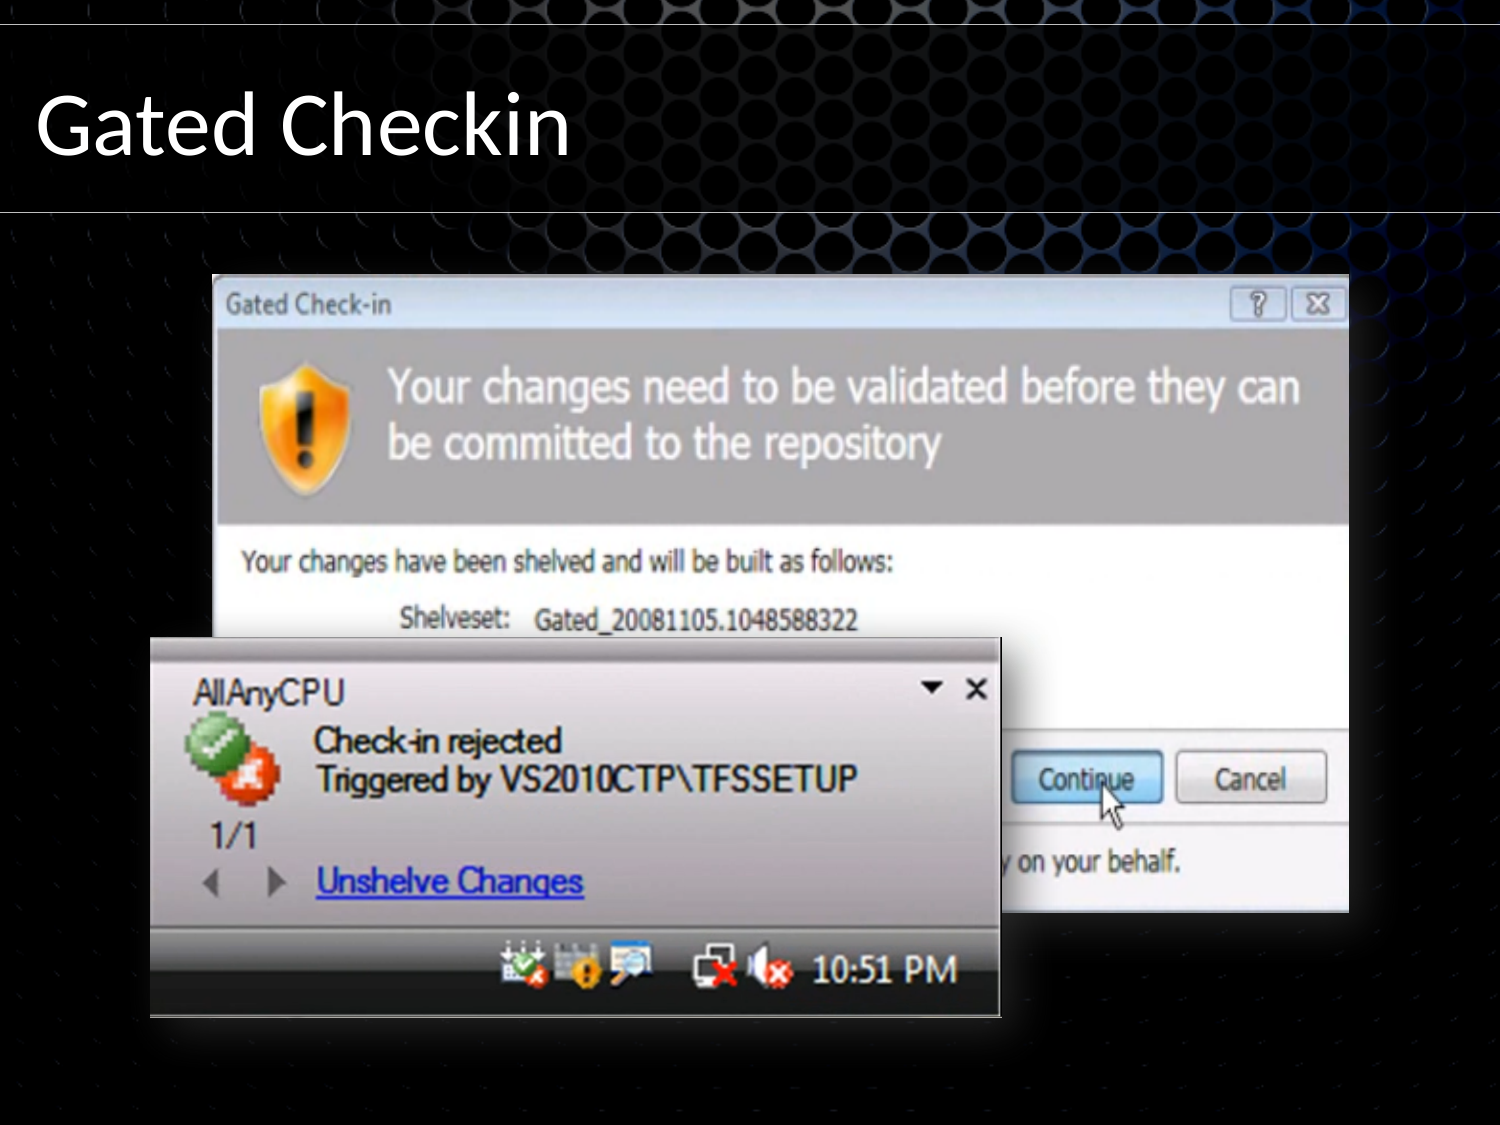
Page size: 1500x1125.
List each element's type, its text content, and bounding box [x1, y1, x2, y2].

picture [149, 274, 1349, 1019]
title Gated Checkin [0, 24, 1500, 213]
